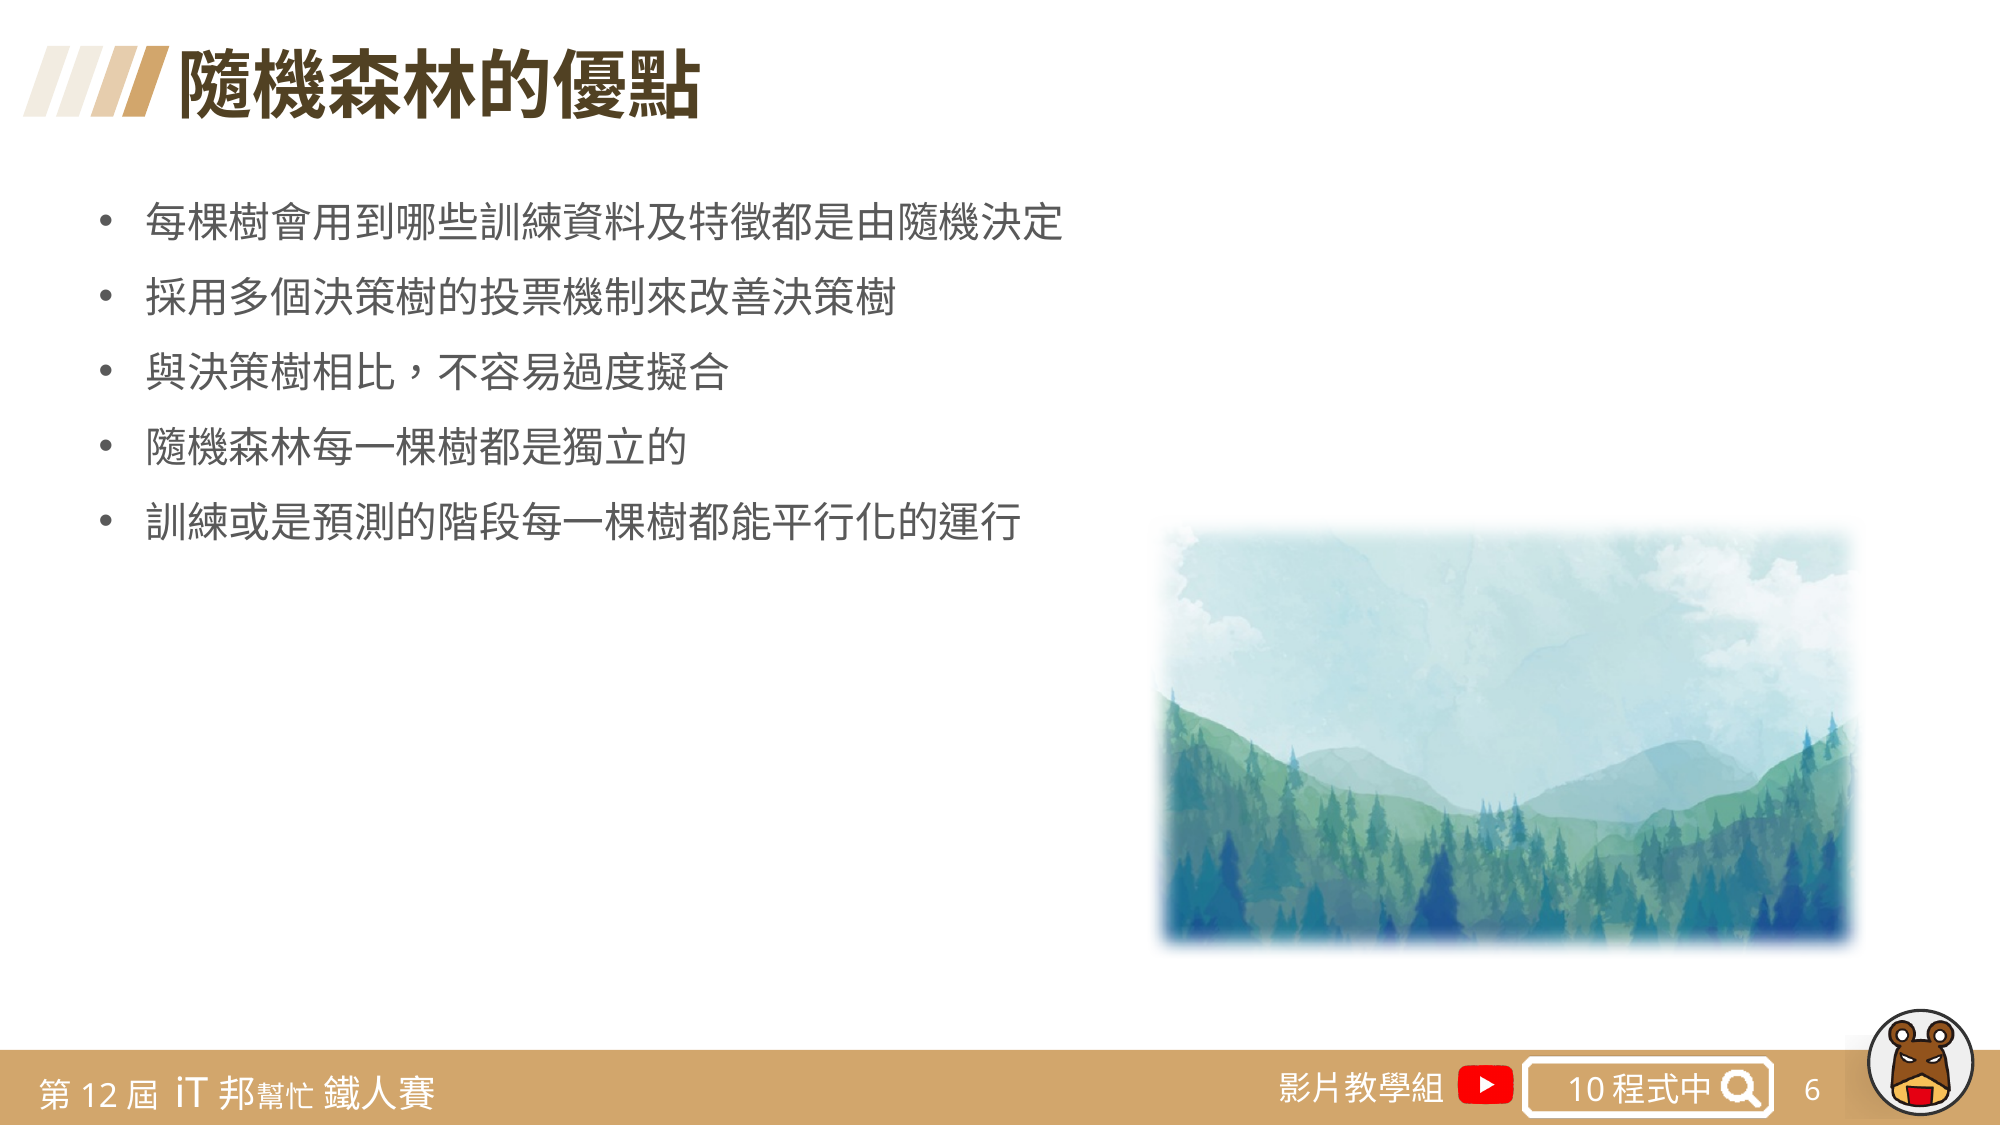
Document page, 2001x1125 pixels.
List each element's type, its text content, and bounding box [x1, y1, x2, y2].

picture [1146, 513, 1866, 959]
list 隨機森林的優點 [162, 40, 1691, 138]
picture [1410, 962, 1774, 1125]
text_box 每棵樹會用到哪些訓練資料及特徵都是由隨機決定 採用多個決策樹的投票機制來改善決策樹 與決策樹相比，不容易過度擬合 隨機森林每一棵樹都是獨立的 訓練或是預測的階段每一棵樹都能平行化的運行 [83, 163, 1094, 628]
picture [1871, 1012, 1971, 1112]
